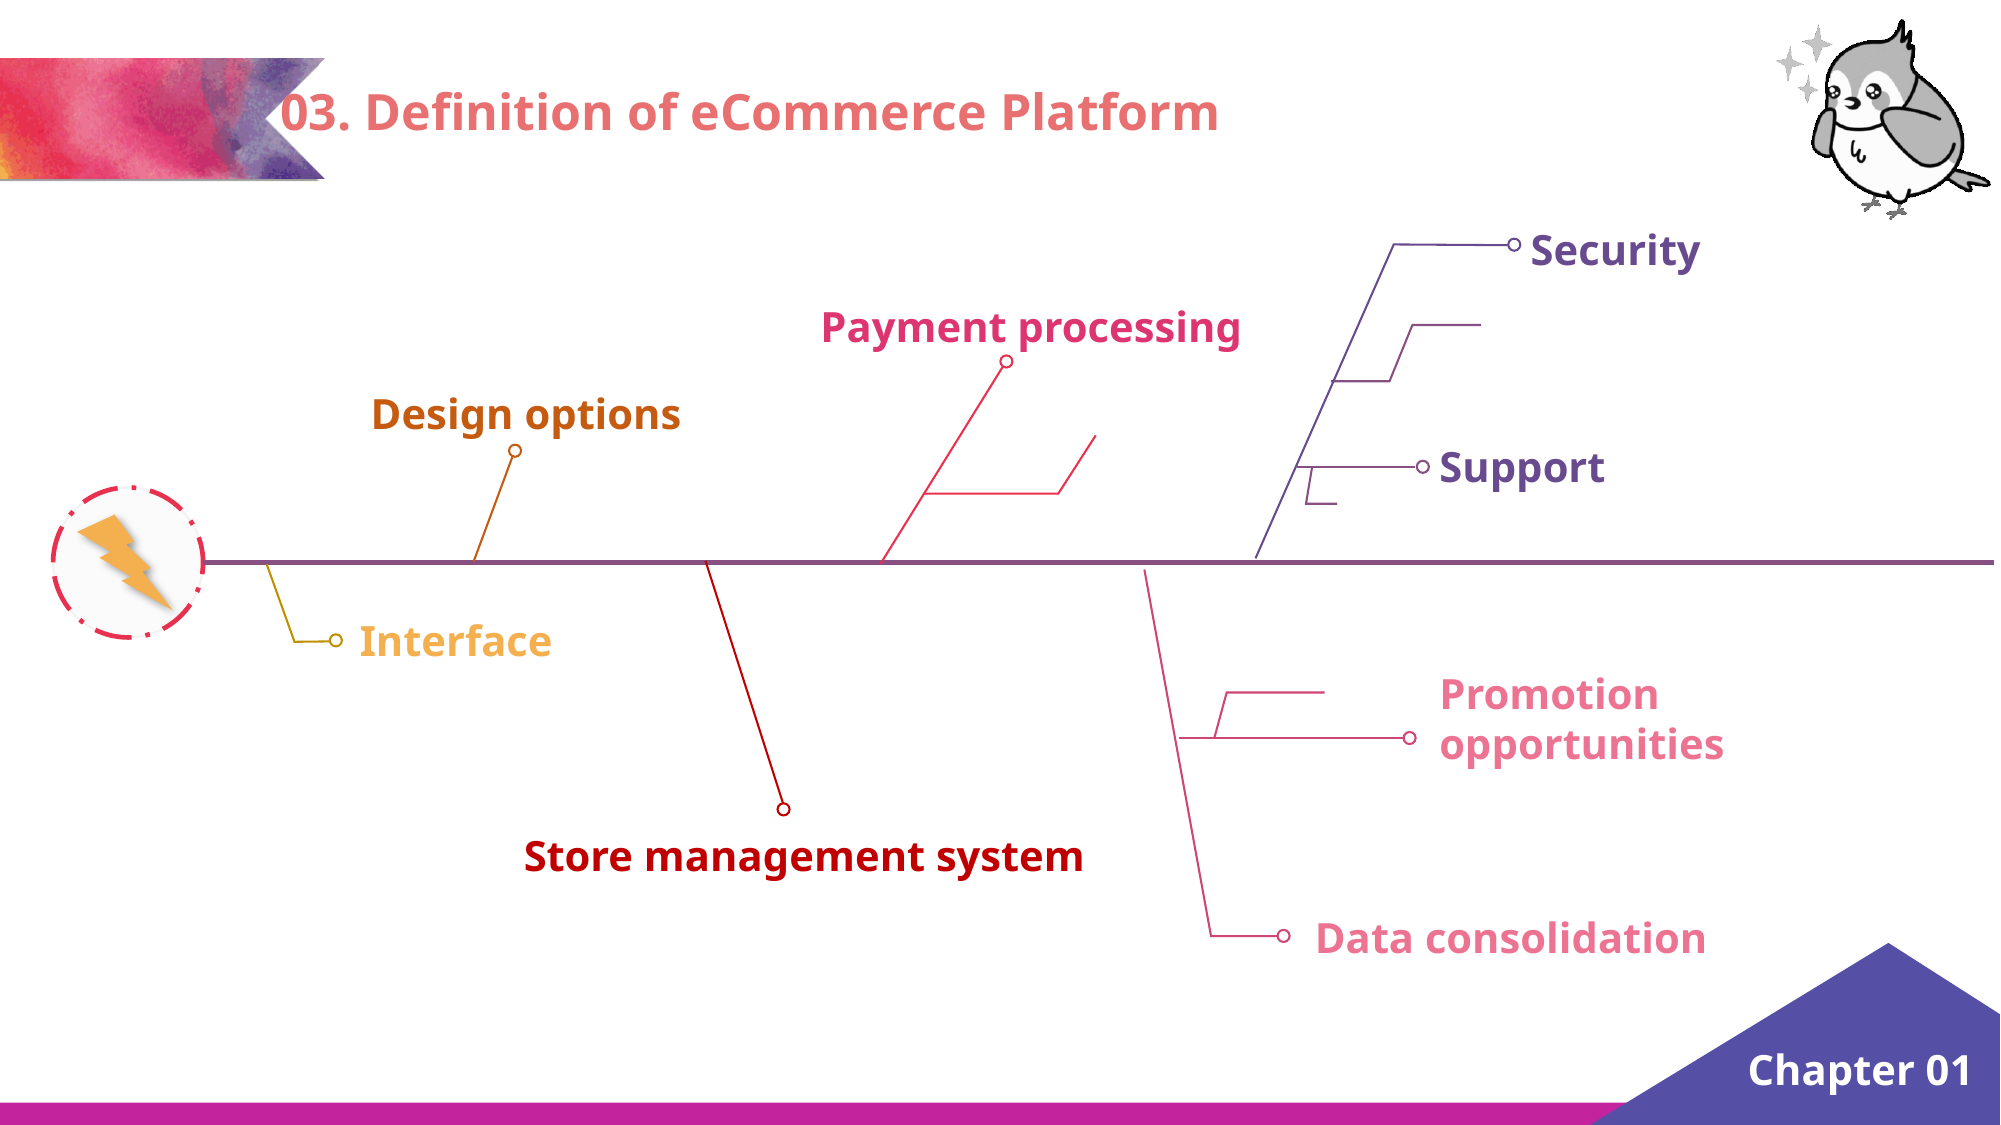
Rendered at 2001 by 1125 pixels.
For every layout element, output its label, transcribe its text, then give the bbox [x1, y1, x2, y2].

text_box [266, 563, 342, 647]
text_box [1290, 692, 1416, 746]
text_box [1255, 238, 1521, 559]
picture [1709, 0, 2000, 285]
text_box Data consolidation [1299, 904, 1786, 970]
text_box Support [1521, 432, 1632, 498]
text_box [53, 487, 204, 638]
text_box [473, 444, 522, 562]
text_box Payment processing [805, 293, 1255, 359]
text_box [1144, 569, 1290, 942]
text_box Interface [345, 607, 608, 672]
text_box 03. Definition of eCommerce Platform [325, 72, 1236, 148]
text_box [1297, 460, 1429, 504]
text_box [0, 1102, 1562, 1125]
text_box Security [1515, 216, 1709, 282]
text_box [705, 560, 790, 816]
picture [0, 58, 325, 179]
text_box Design options [355, 380, 753, 445]
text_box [880, 355, 1013, 564]
text_box [1013, 435, 1097, 495]
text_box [1562, 975, 2000, 1125]
text_box Store management system [508, 822, 1123, 888]
text_box Promotion opportunities [1424, 660, 1783, 776]
